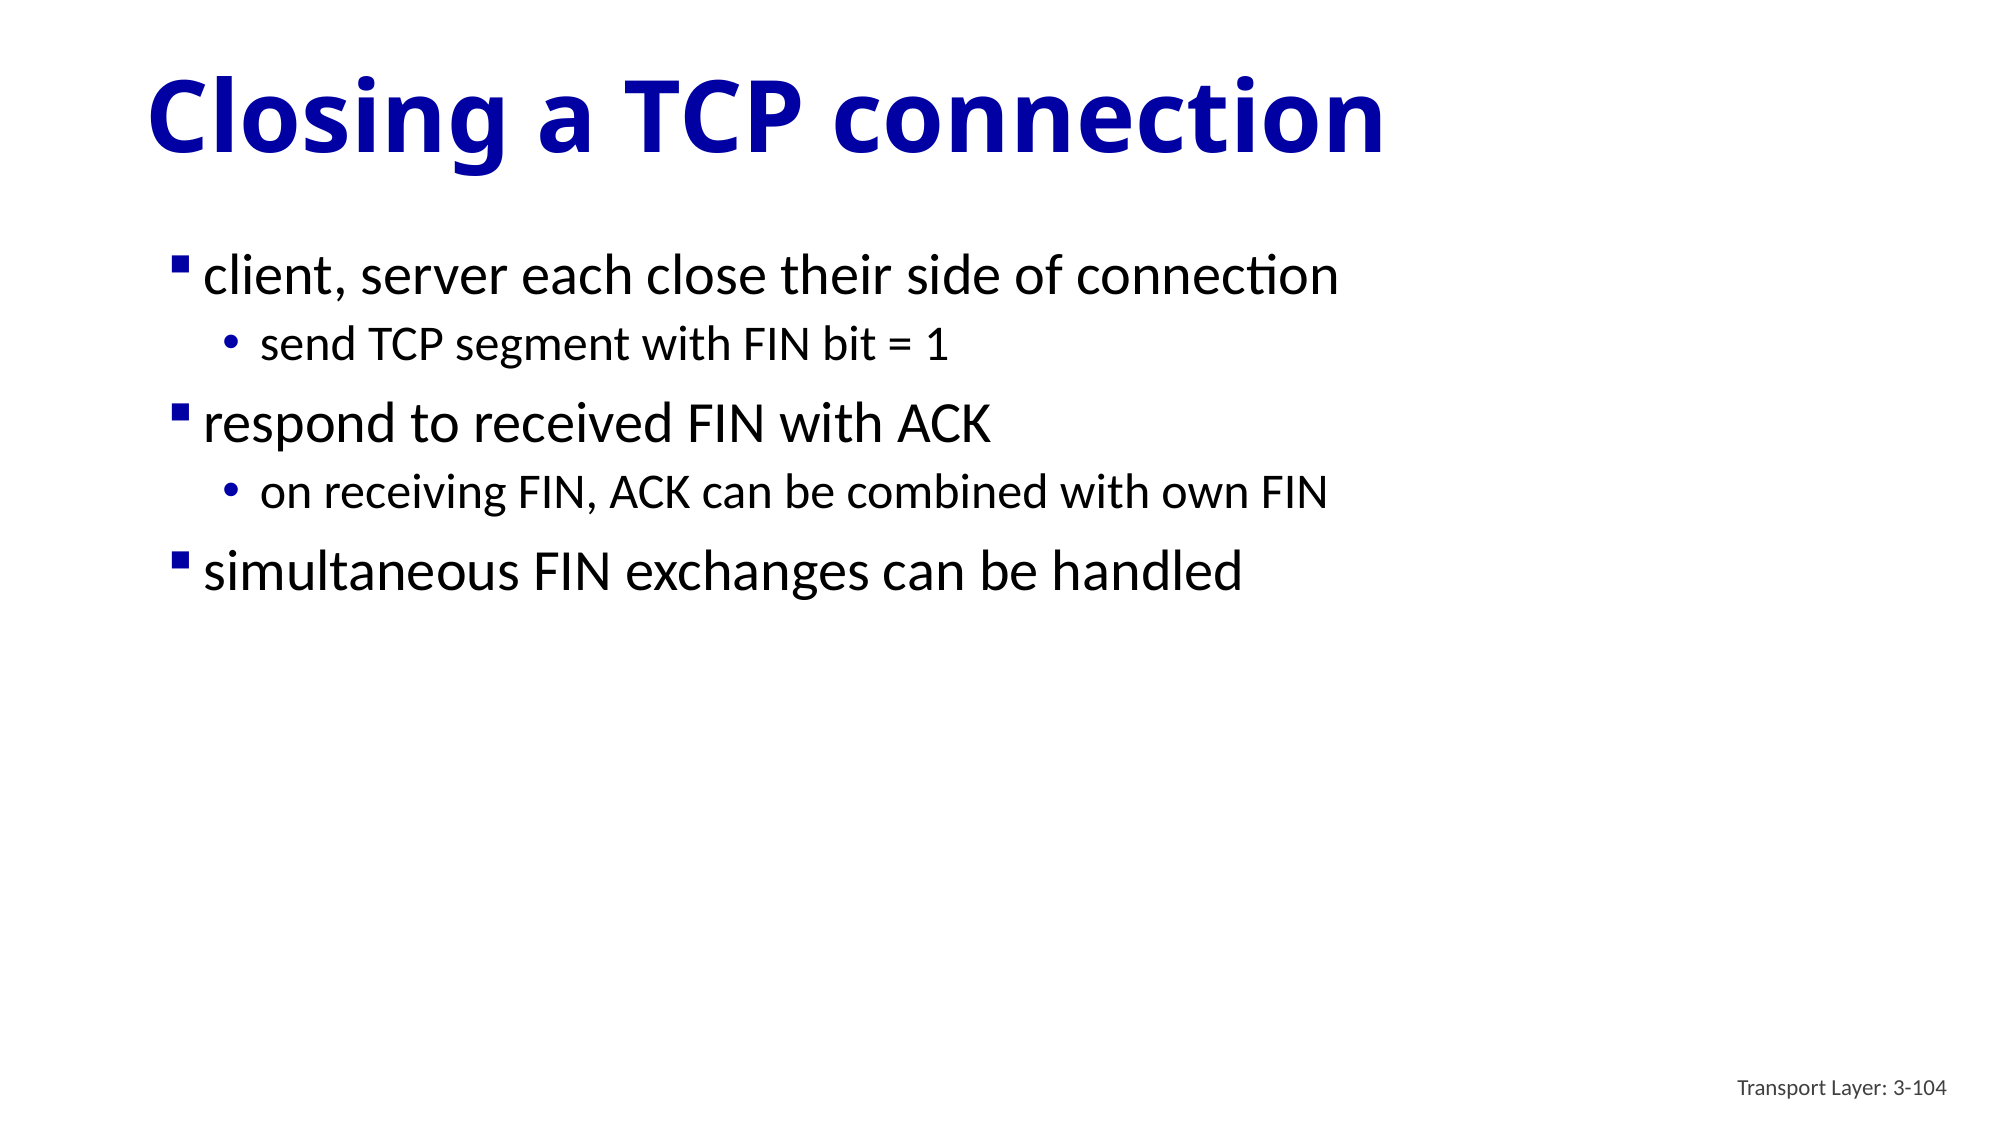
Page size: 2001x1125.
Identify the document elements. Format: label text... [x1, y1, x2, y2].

text_box Transport Layer: 3-104 [1512, 1056, 1962, 1117]
text_box client, server each close their side of connection send TCP segment with FIN bit = 1 respond to received FIN with ACK on receiving FIN, ACK can be combined with own FIN simultaneous FIN exchanges can be handled [131, 236, 1722, 923]
text_box Closing a TCP connection [131, 47, 2000, 194]
